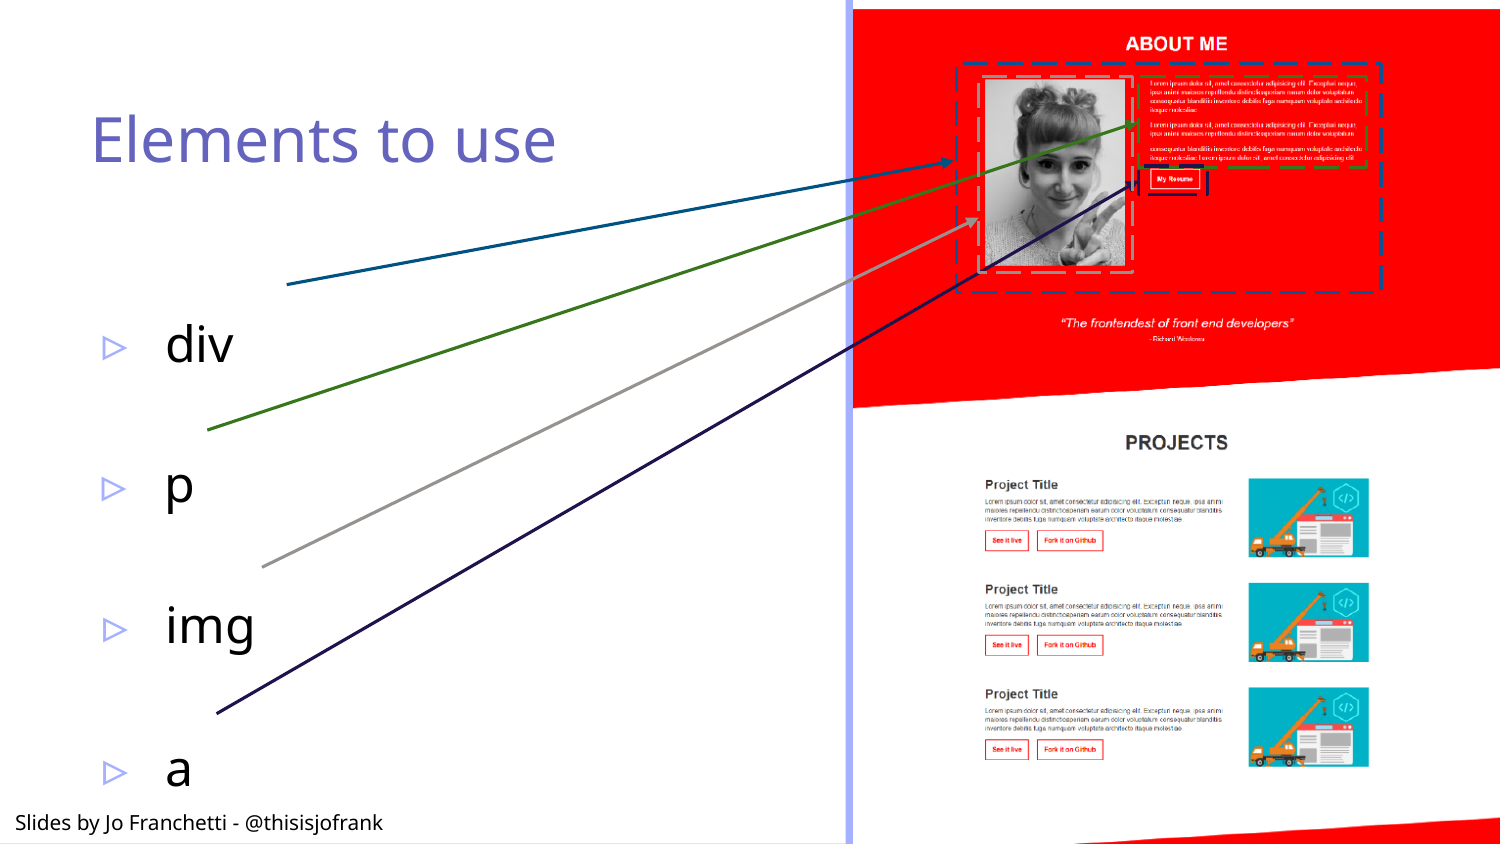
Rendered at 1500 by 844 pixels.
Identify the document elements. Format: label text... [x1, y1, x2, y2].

text_box a [75, 661, 568, 812]
list div [75, 236, 201, 373]
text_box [261, 217, 980, 568]
picture [853, 0, 1500, 844]
title Elements to use [75, 84, 845, 236]
text_box p [74, 377, 211, 528]
text_box img [75, 518, 211, 661]
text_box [207, 121, 1139, 431]
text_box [216, 180, 1139, 714]
